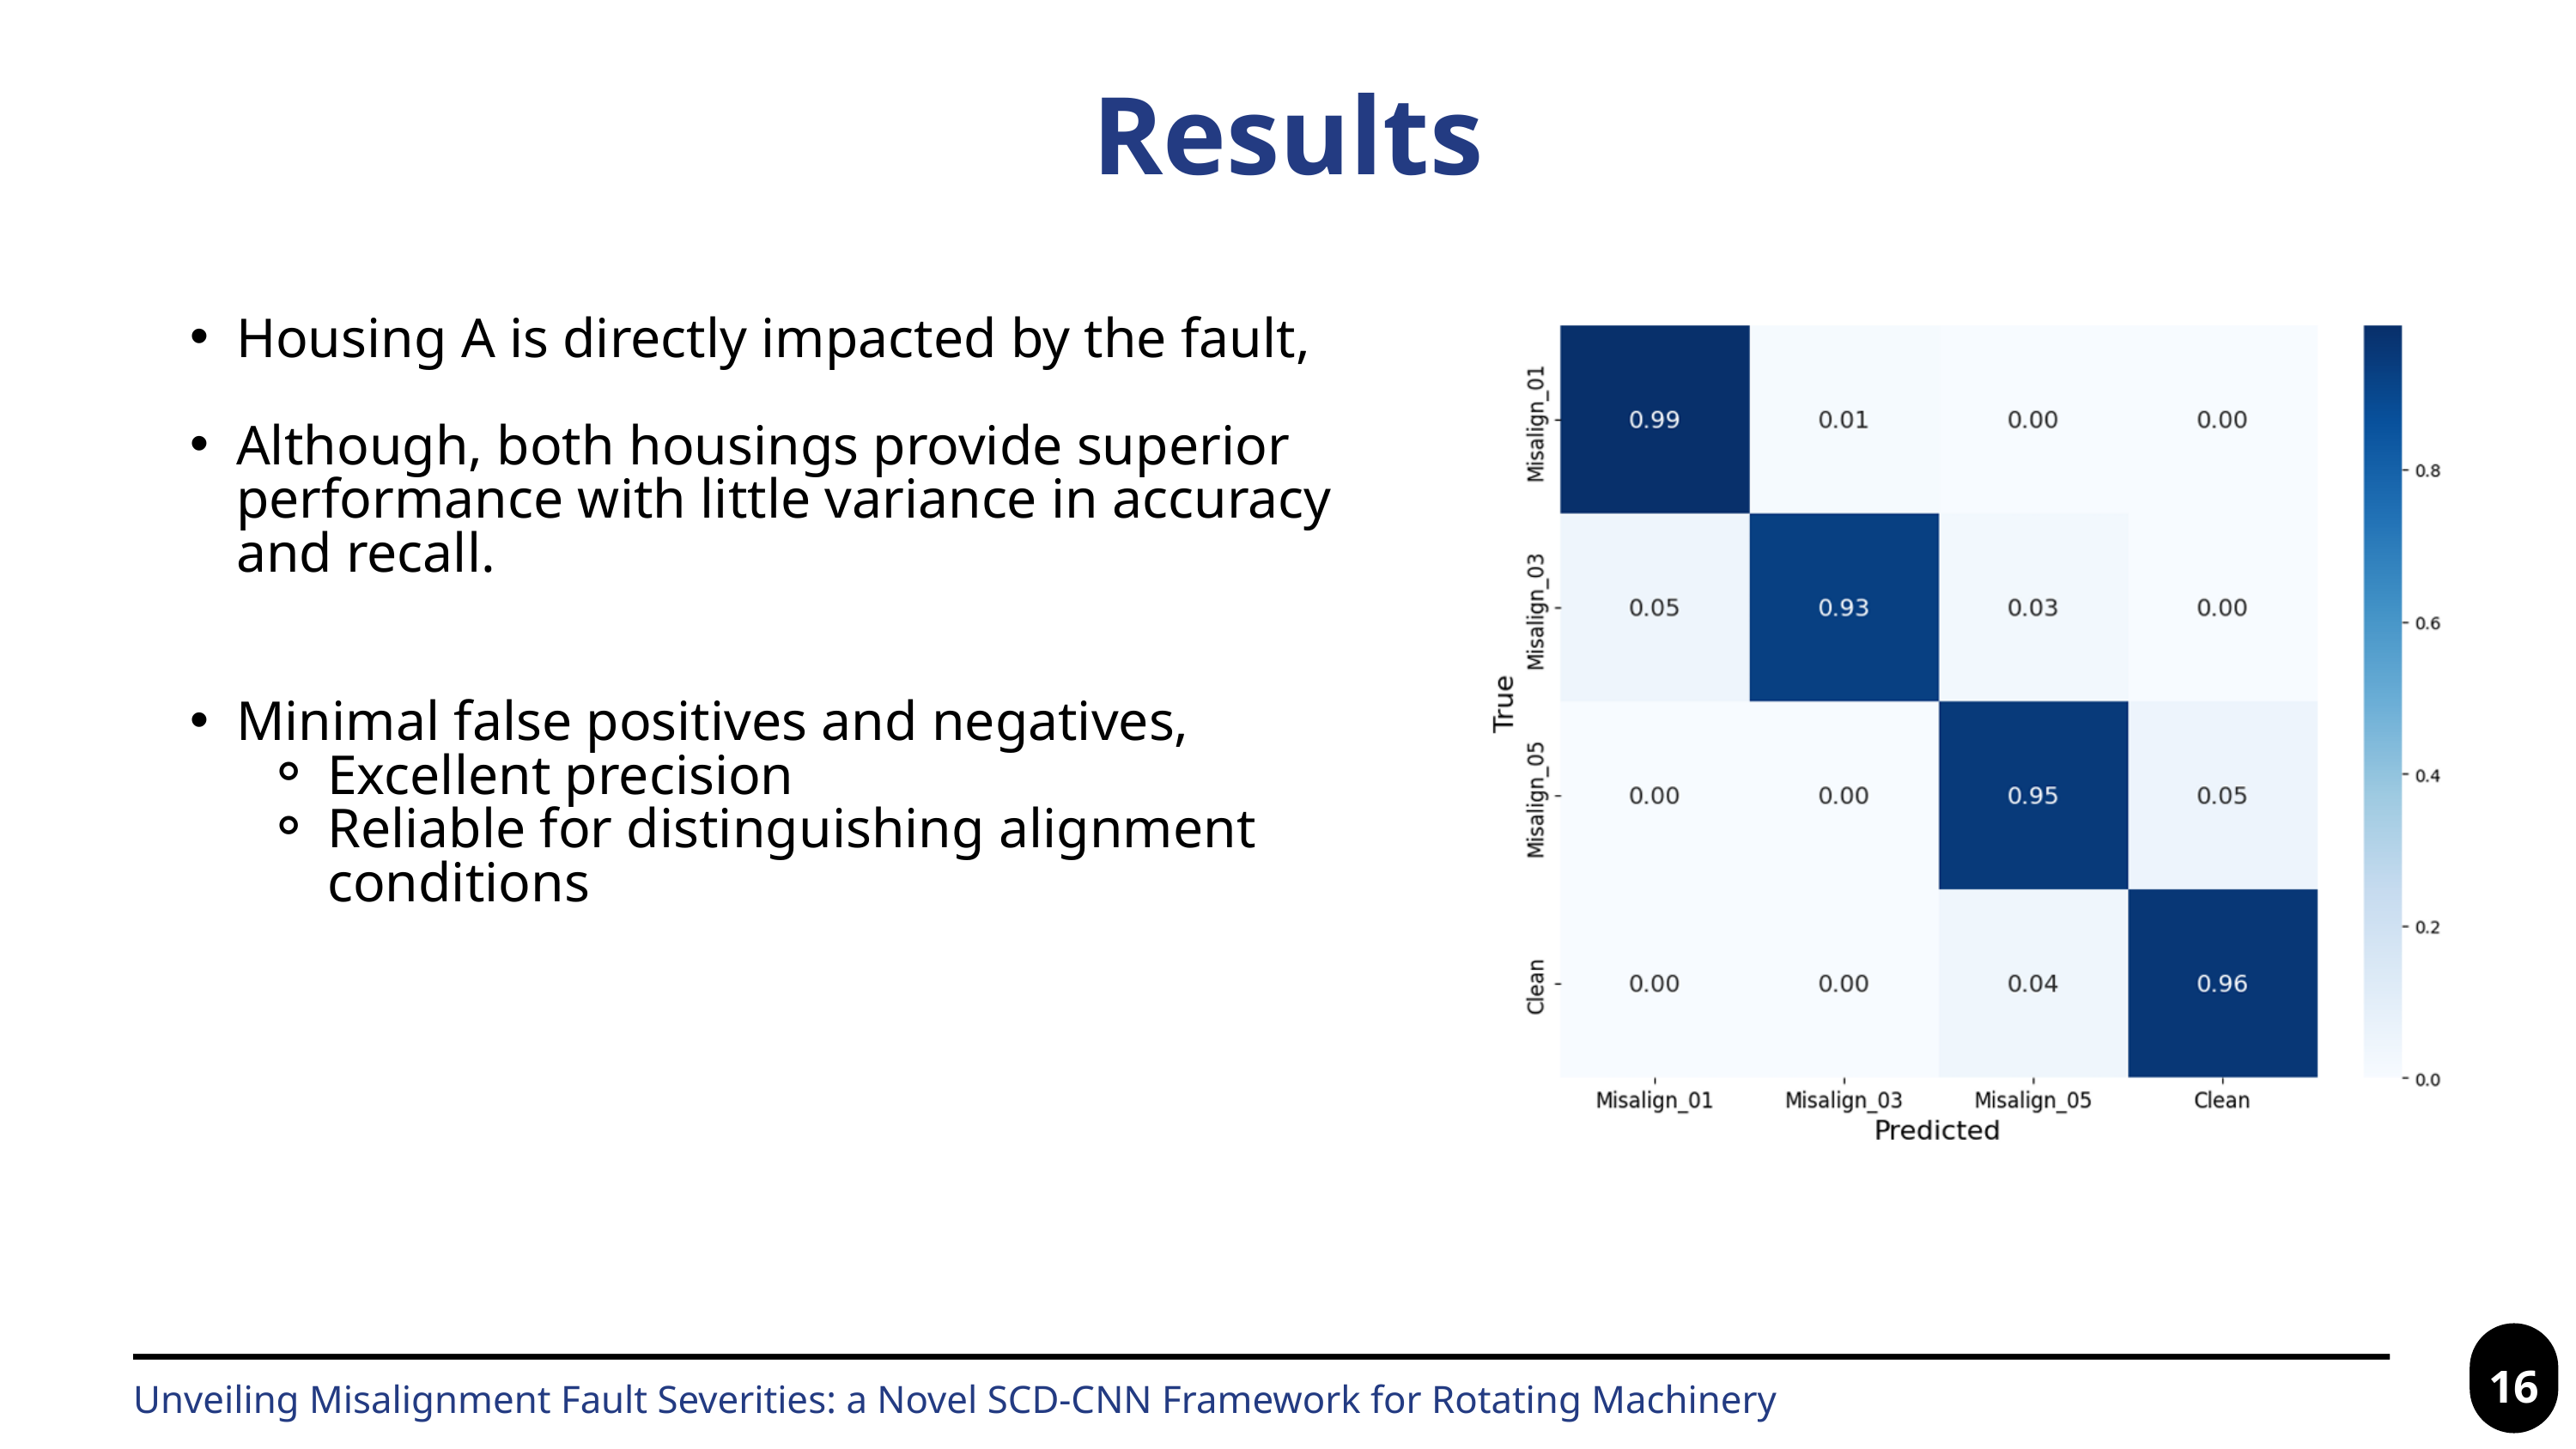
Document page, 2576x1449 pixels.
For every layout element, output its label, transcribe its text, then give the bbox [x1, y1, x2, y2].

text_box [2469, 1323, 2559, 1434]
text_box Housing A is directly impacted by the fault, Although, both housings provide superior performance with little variance in accuracy and recall. [144, 314, 1404, 583]
text_box Unveiling Misalignment Fault Severities: a Novel SCD-CNN Framework for Rotating Machinery [133, 1367, 1909, 1422]
text_box Results [623, 88, 1953, 197]
text_box Minimal false positives and negatives, Excellent precision Reliable for distinguishing alignment conditions [144, 697, 1404, 912]
text_box [1487, 277, 2470, 1149]
